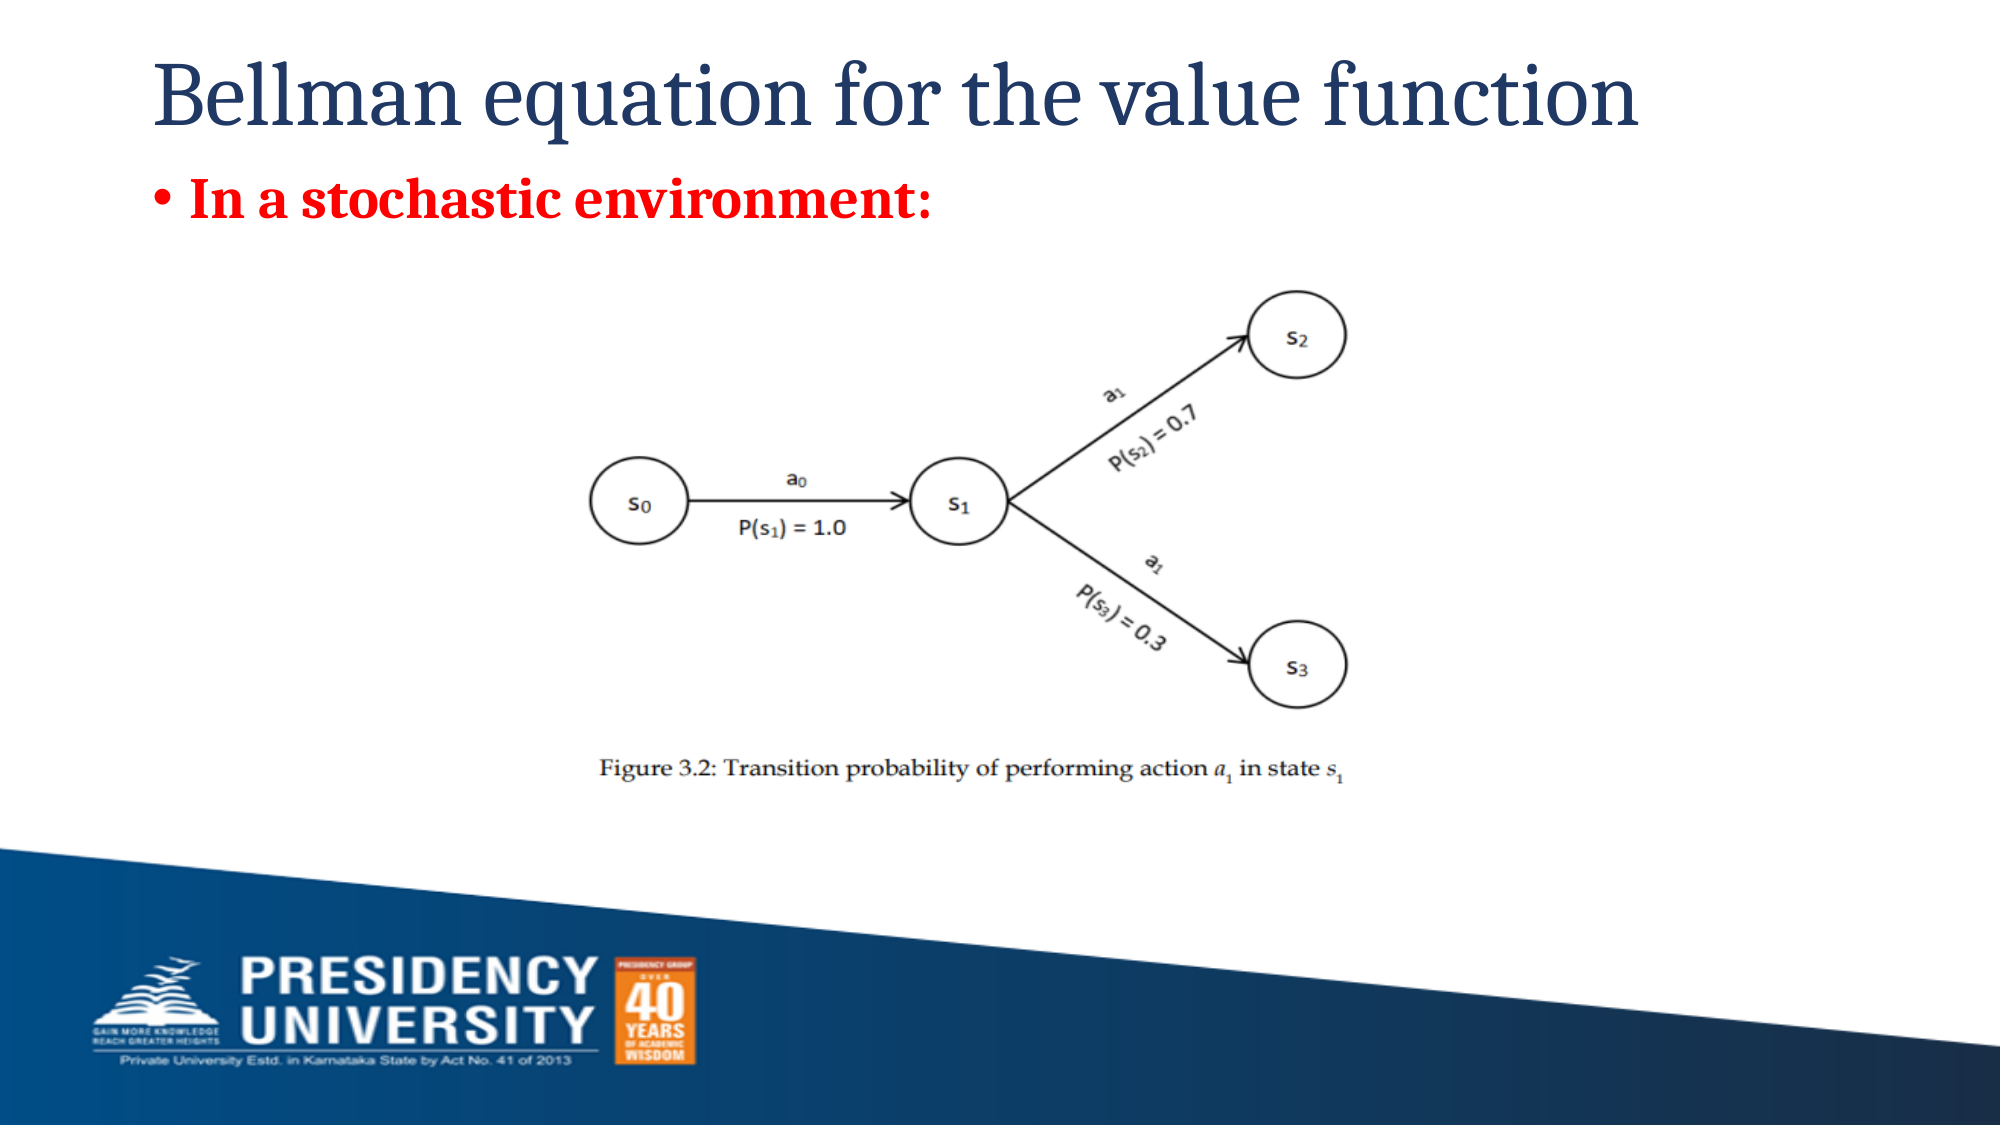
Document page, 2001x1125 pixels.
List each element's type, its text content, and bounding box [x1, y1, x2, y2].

title Bellman equation for the value function [137, 51, 1863, 141]
picture [0, 845, 2000, 1125]
picture [447, 277, 1508, 804]
list In a stochastic environment: [137, 160, 1863, 851]
